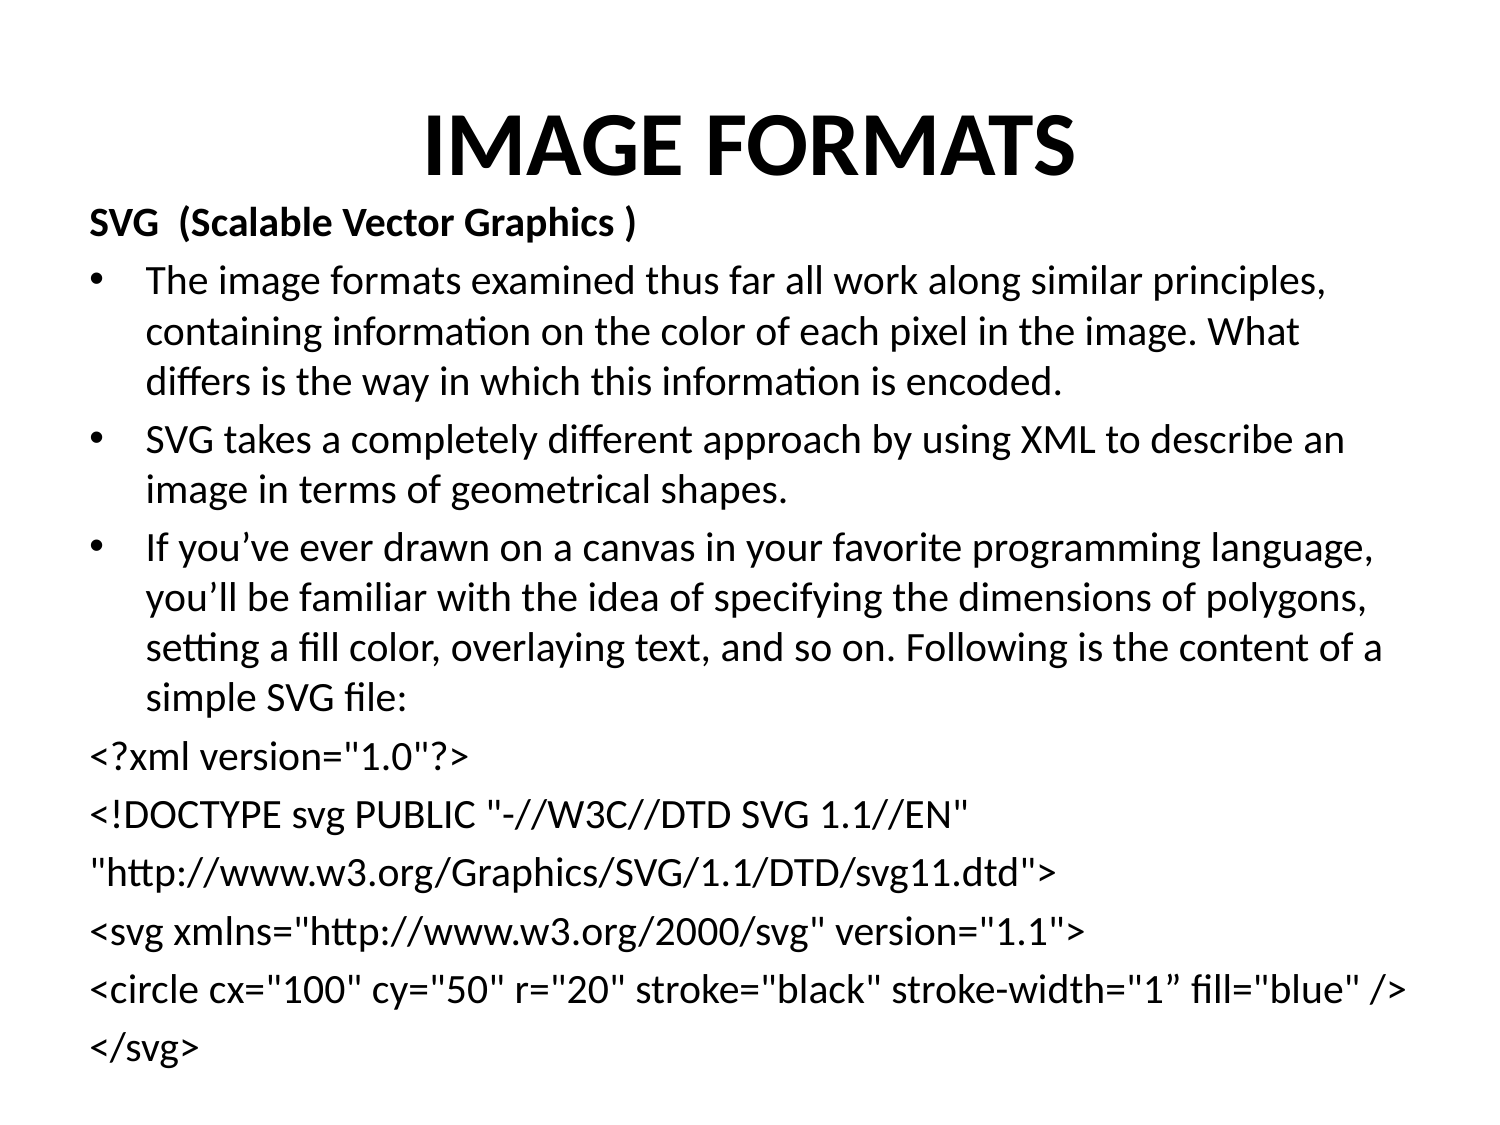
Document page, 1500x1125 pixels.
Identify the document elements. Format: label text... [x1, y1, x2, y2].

list SVG (Scalable Vector Graphics ) The image formats examined thus far all work along similar principles, containing information on the color of each pixel in the image. What differs is the way in which this information is encoded. SVG takes a completely different approach by using XML to describe an image in terms of geometrical shapes. If you’ve ever drawn on a canvas in your favorite programming language, you’ll be familiar with the idea of specifying the dimensions of polygons, setting a fill color, overlaying text, and so on. Following is the content of a simple SVG file: <?xml version="1.0"?> <!DOCTYPE svg PUBLIC "-//W3C//DTD SVG 1.1//EN" "http://www.w3.org/Graphics/SVG/1.1/DTD/svg11.dtd"> <svg xmlns="http://www.w3.org/2000/svg" version="1.1"> <circle cx="100" cy="50" r="20" stroke="black" stroke-width="1” fill="blue" /> </svg> [74, 187, 1425, 968]
title IMAGE FORMATS [75, 45, 1425, 187]
